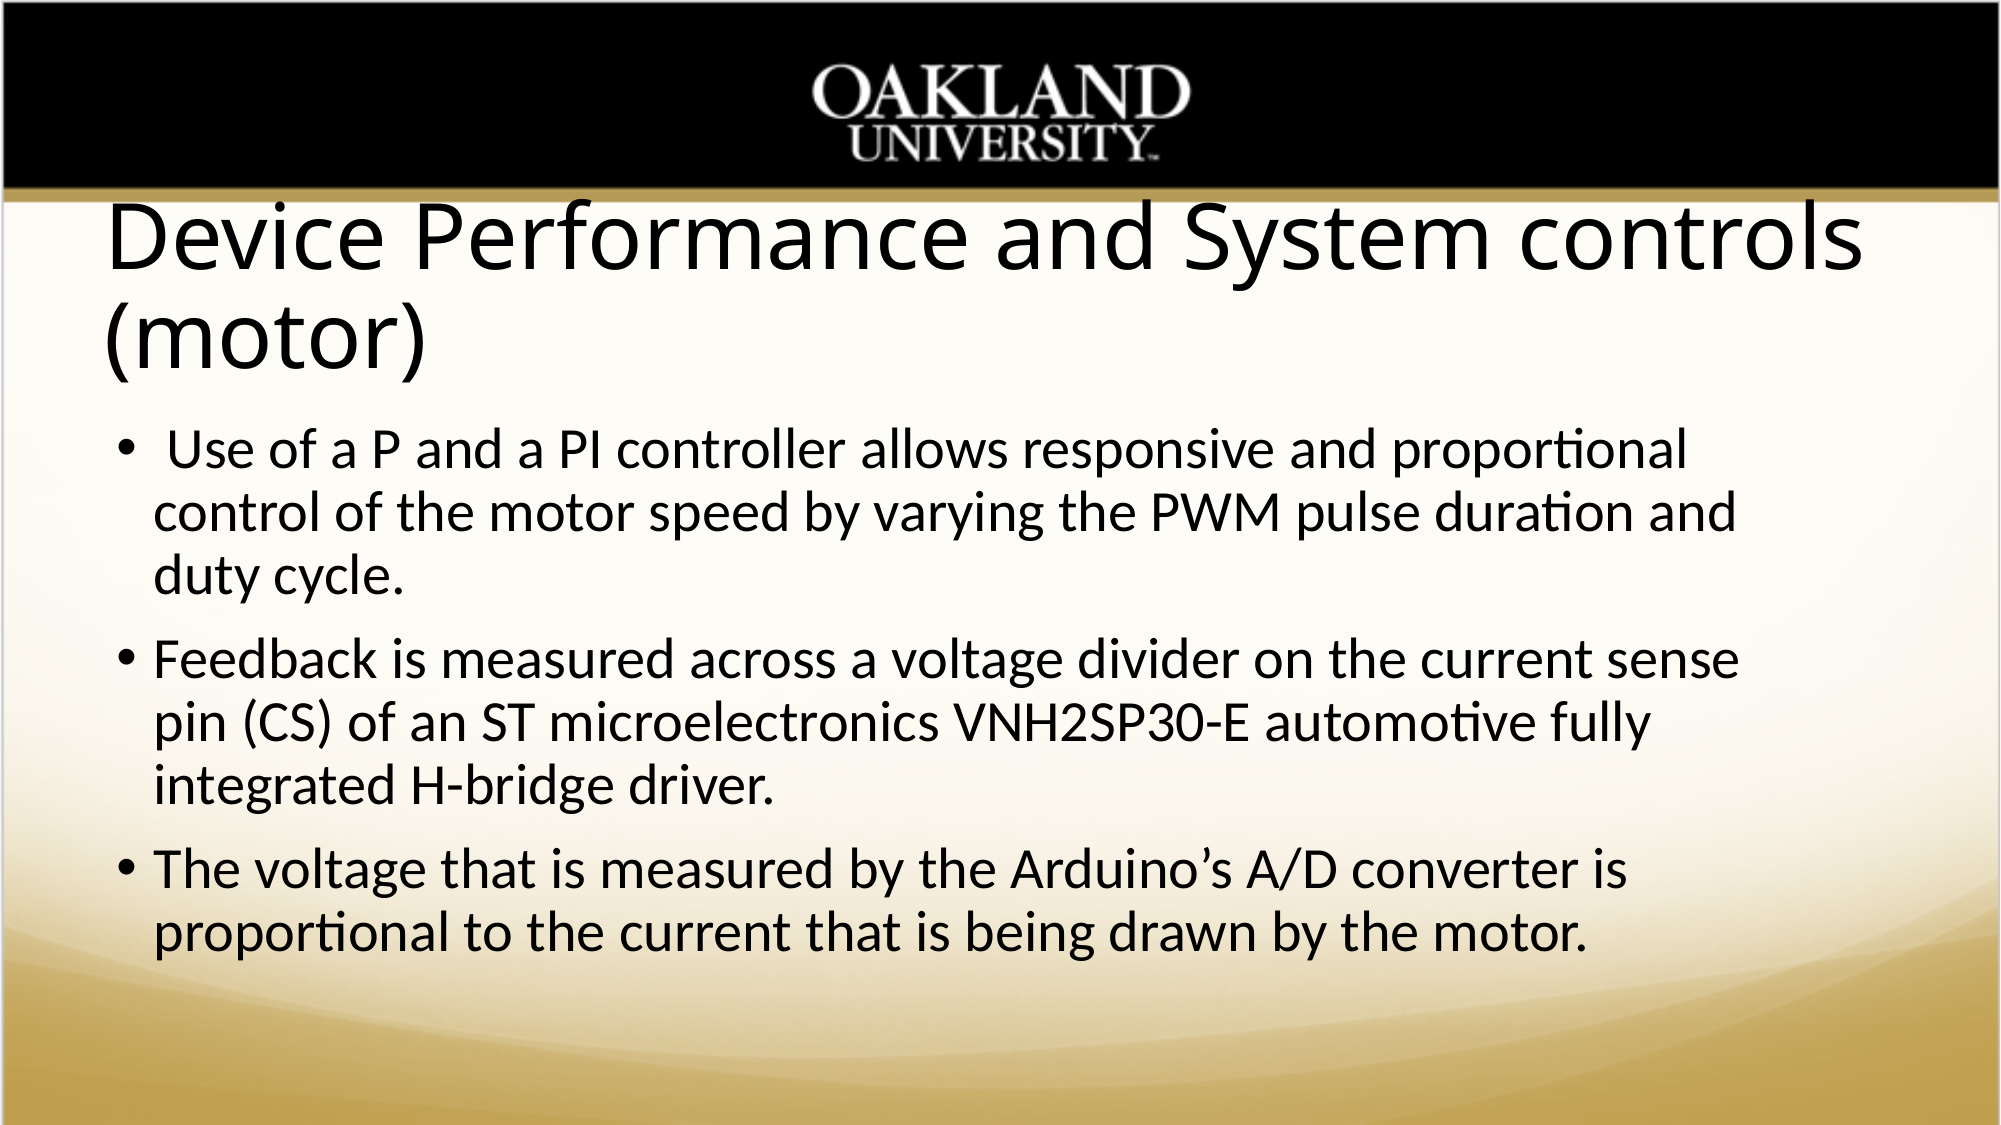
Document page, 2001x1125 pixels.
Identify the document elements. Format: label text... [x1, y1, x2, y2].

picture [0, 0, 2001, 1125]
list Use of a P and a PI controller allows responsive and proportional control of the motor speed by varying the PWM pulse duration and duty cycle. Feedback is measured across a voltage divider on the current sense pin (CS) of an ST microelectronics VNH2SP30-E automotive fully integrated H-bridge driver. The voltage that is measured by the Arduino’s A/D converter is proportional to the current that is being drawn by the motor. [101, 411, 1827, 1125]
title Device Performance and System controls (motor) [89, 180, 1907, 398]
